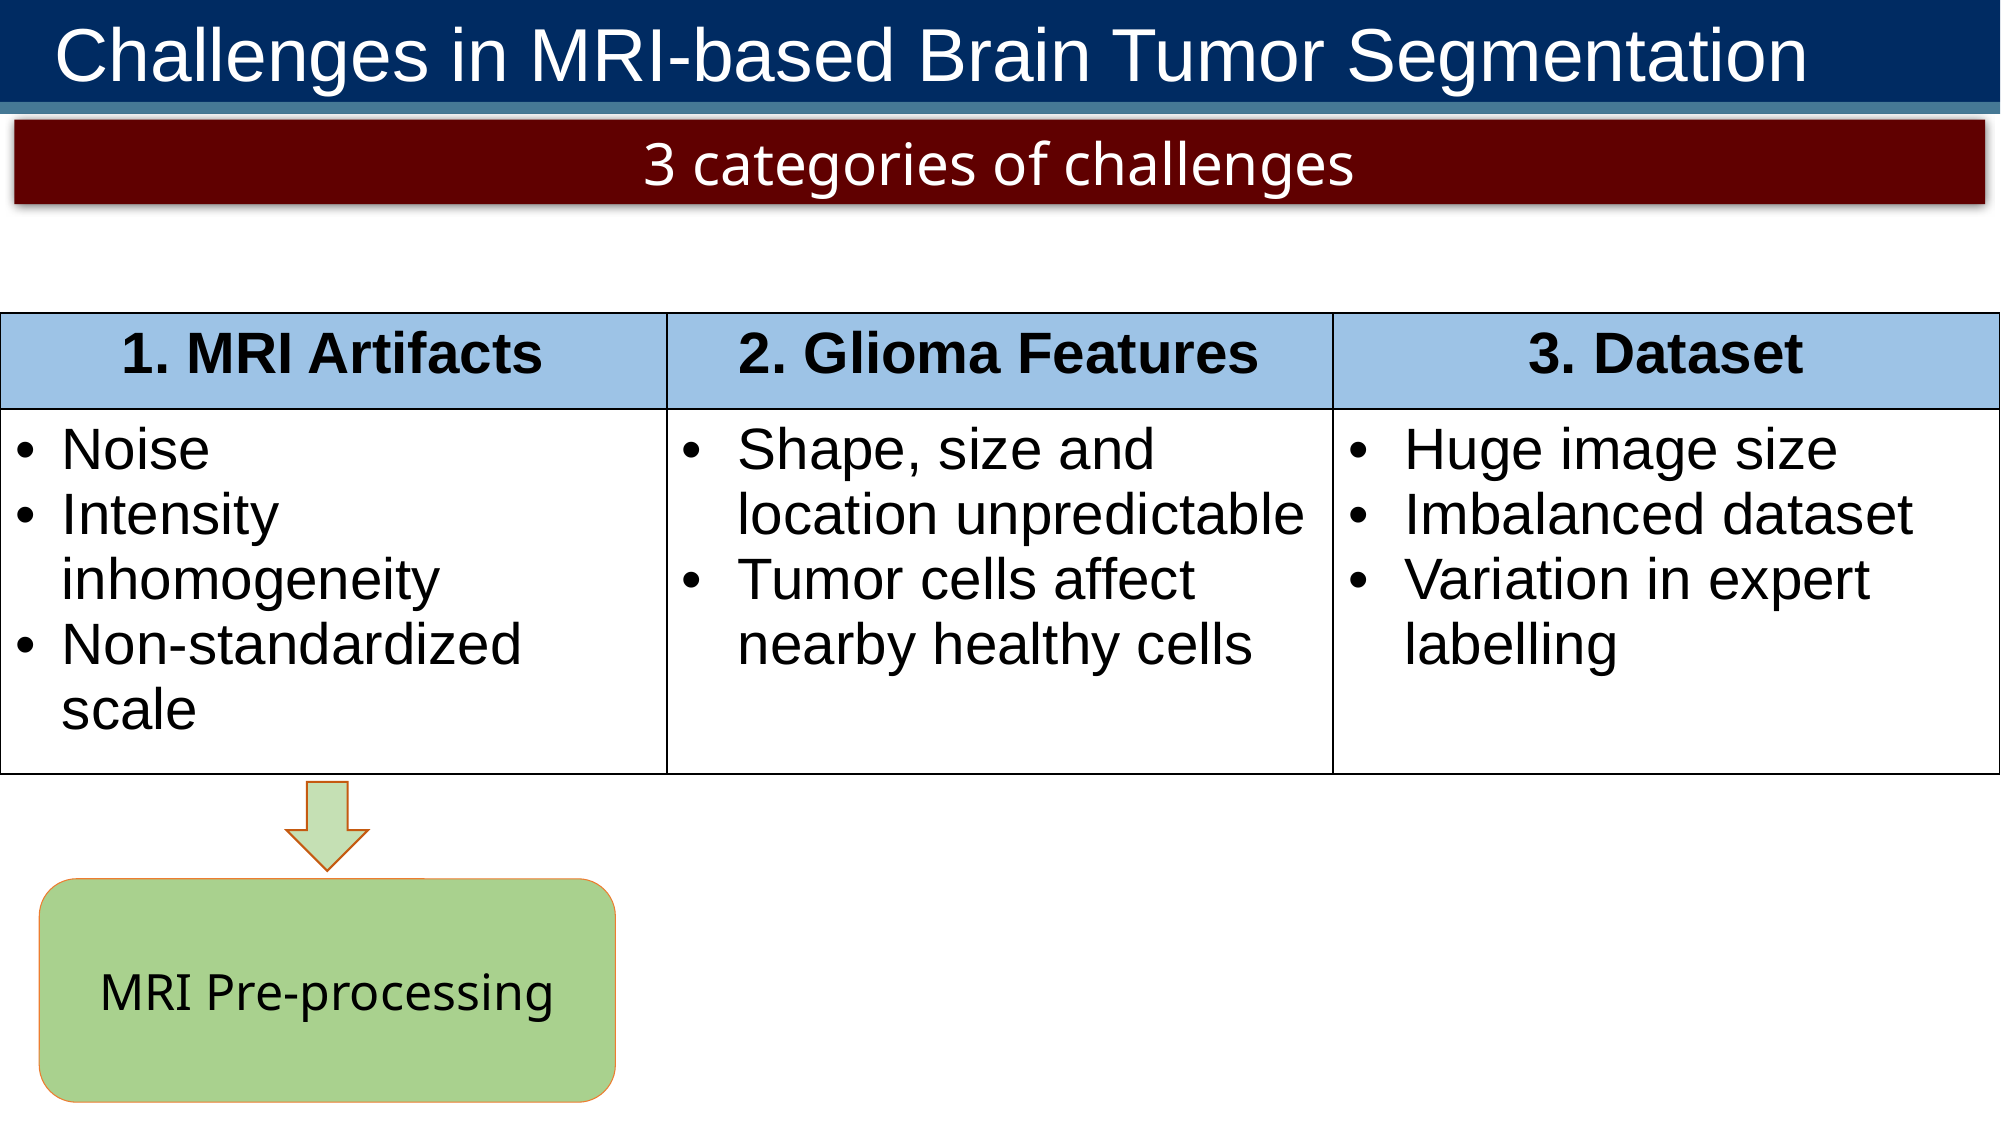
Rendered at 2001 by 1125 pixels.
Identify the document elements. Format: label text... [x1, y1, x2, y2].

title Challenges in MRI-based Brain Tumor Segmentation [39, 18, 1961, 96]
table_cell Huge image size Imbalanced dataset Variation in expert labelling [1334, 410, 1999, 773]
table_cell Noise Intensity inhomogeneity Non-standardized scale [1, 410, 666, 773]
table_header 2. Glioma Features [668, 314, 1332, 408]
picture [0, 0, 2001, 114]
text_box MRI Pre-processing [38, 878, 616, 1103]
text_box 3 categories of challenges [14, 119, 1986, 205]
table_header 1. MRI Artifacts [1, 314, 666, 408]
table_header 3. Dataset [1334, 314, 1999, 408]
text_box [284, 780, 371, 873]
table_cell Shape, size and location unpredictable Tumor cells affect nearby healthy cells [668, 410, 1332, 773]
